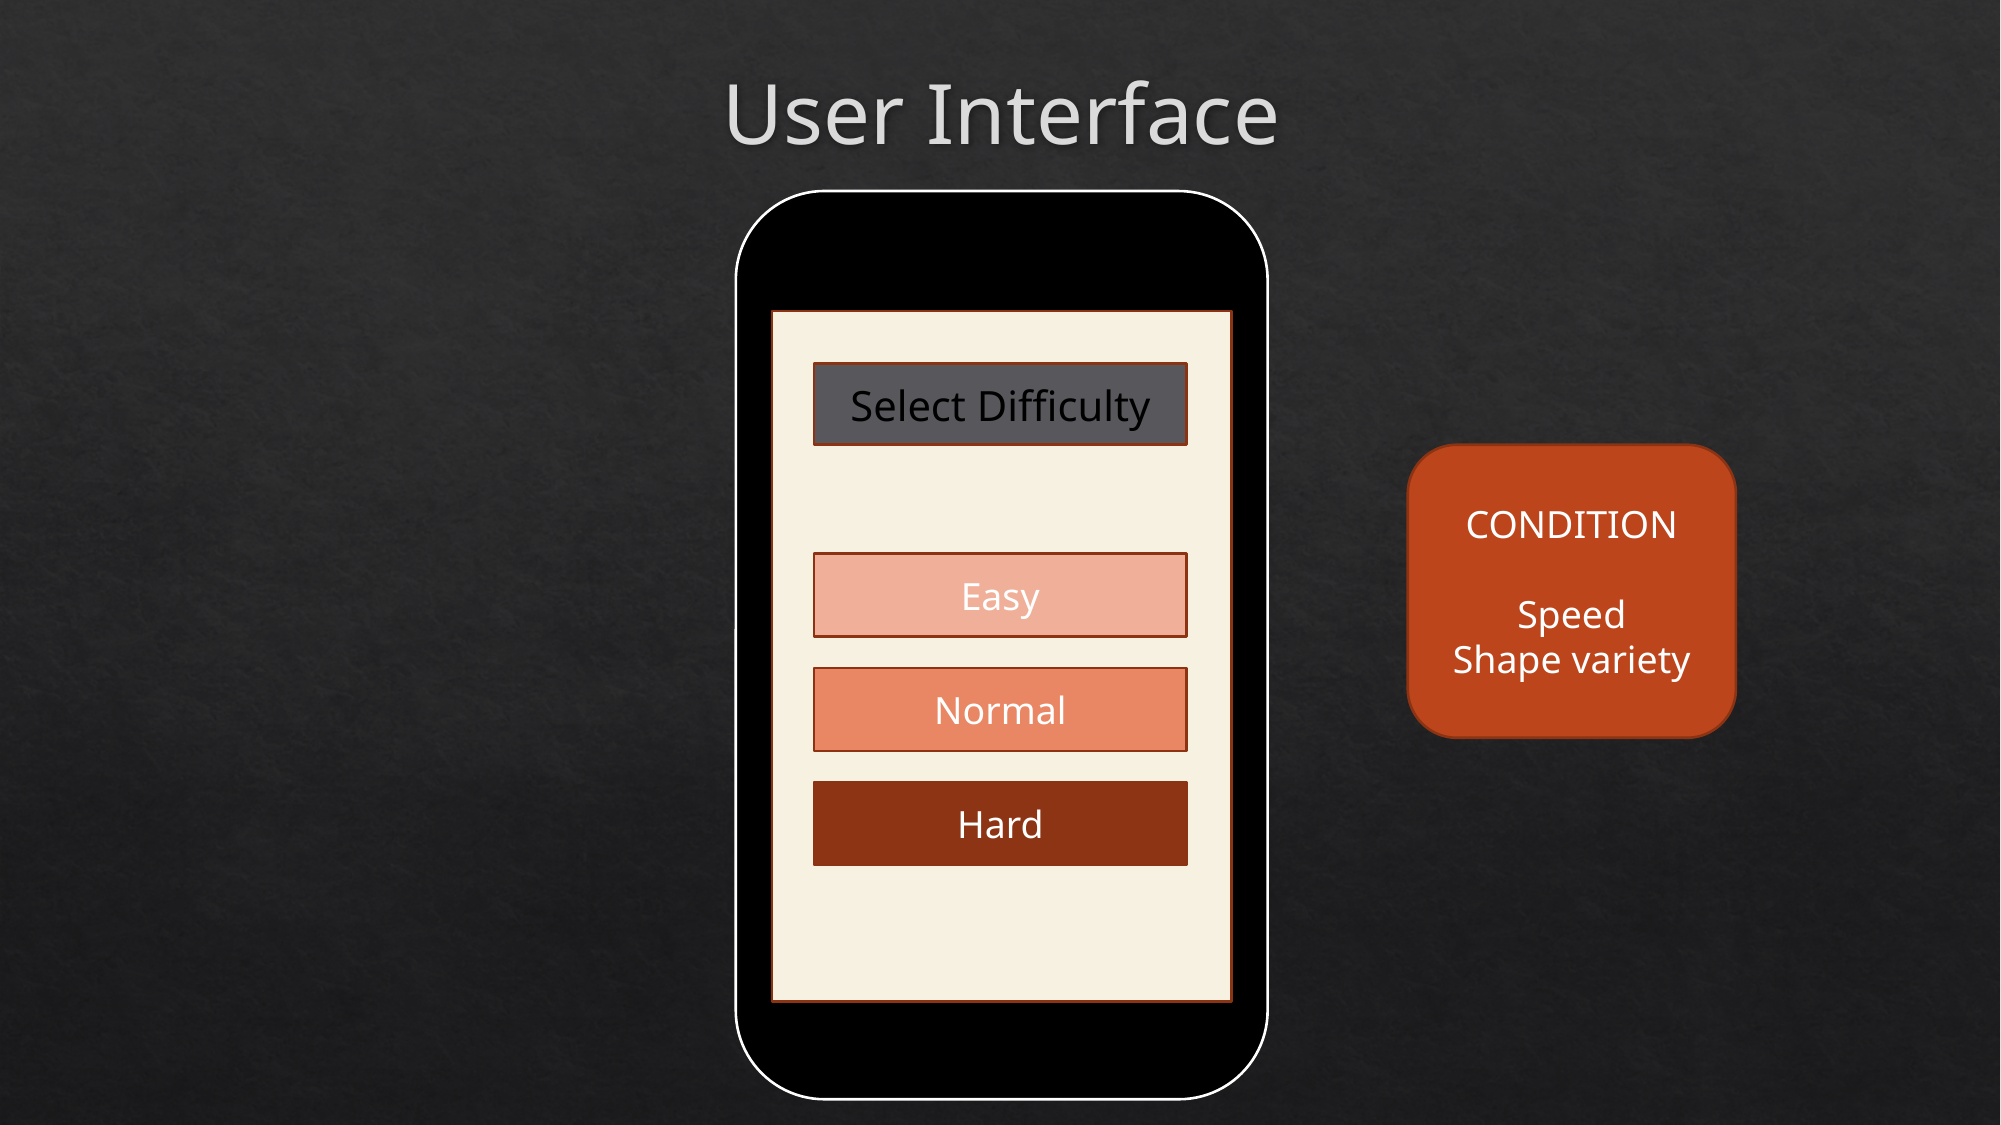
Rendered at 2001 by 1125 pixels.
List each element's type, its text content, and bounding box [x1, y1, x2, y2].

text_box Hard [813, 781, 1188, 866]
text_box [771, 310, 1233, 1003]
title User Interface [152, 31, 1851, 191]
text_box Normal [813, 667, 1188, 752]
text_box CONDITION Speed Shape variety [1406, 443, 1738, 740]
text_box [734, 189, 1269, 1101]
text_box Easy [813, 552, 1188, 638]
text_box Select Difficulty [813, 362, 1188, 446]
